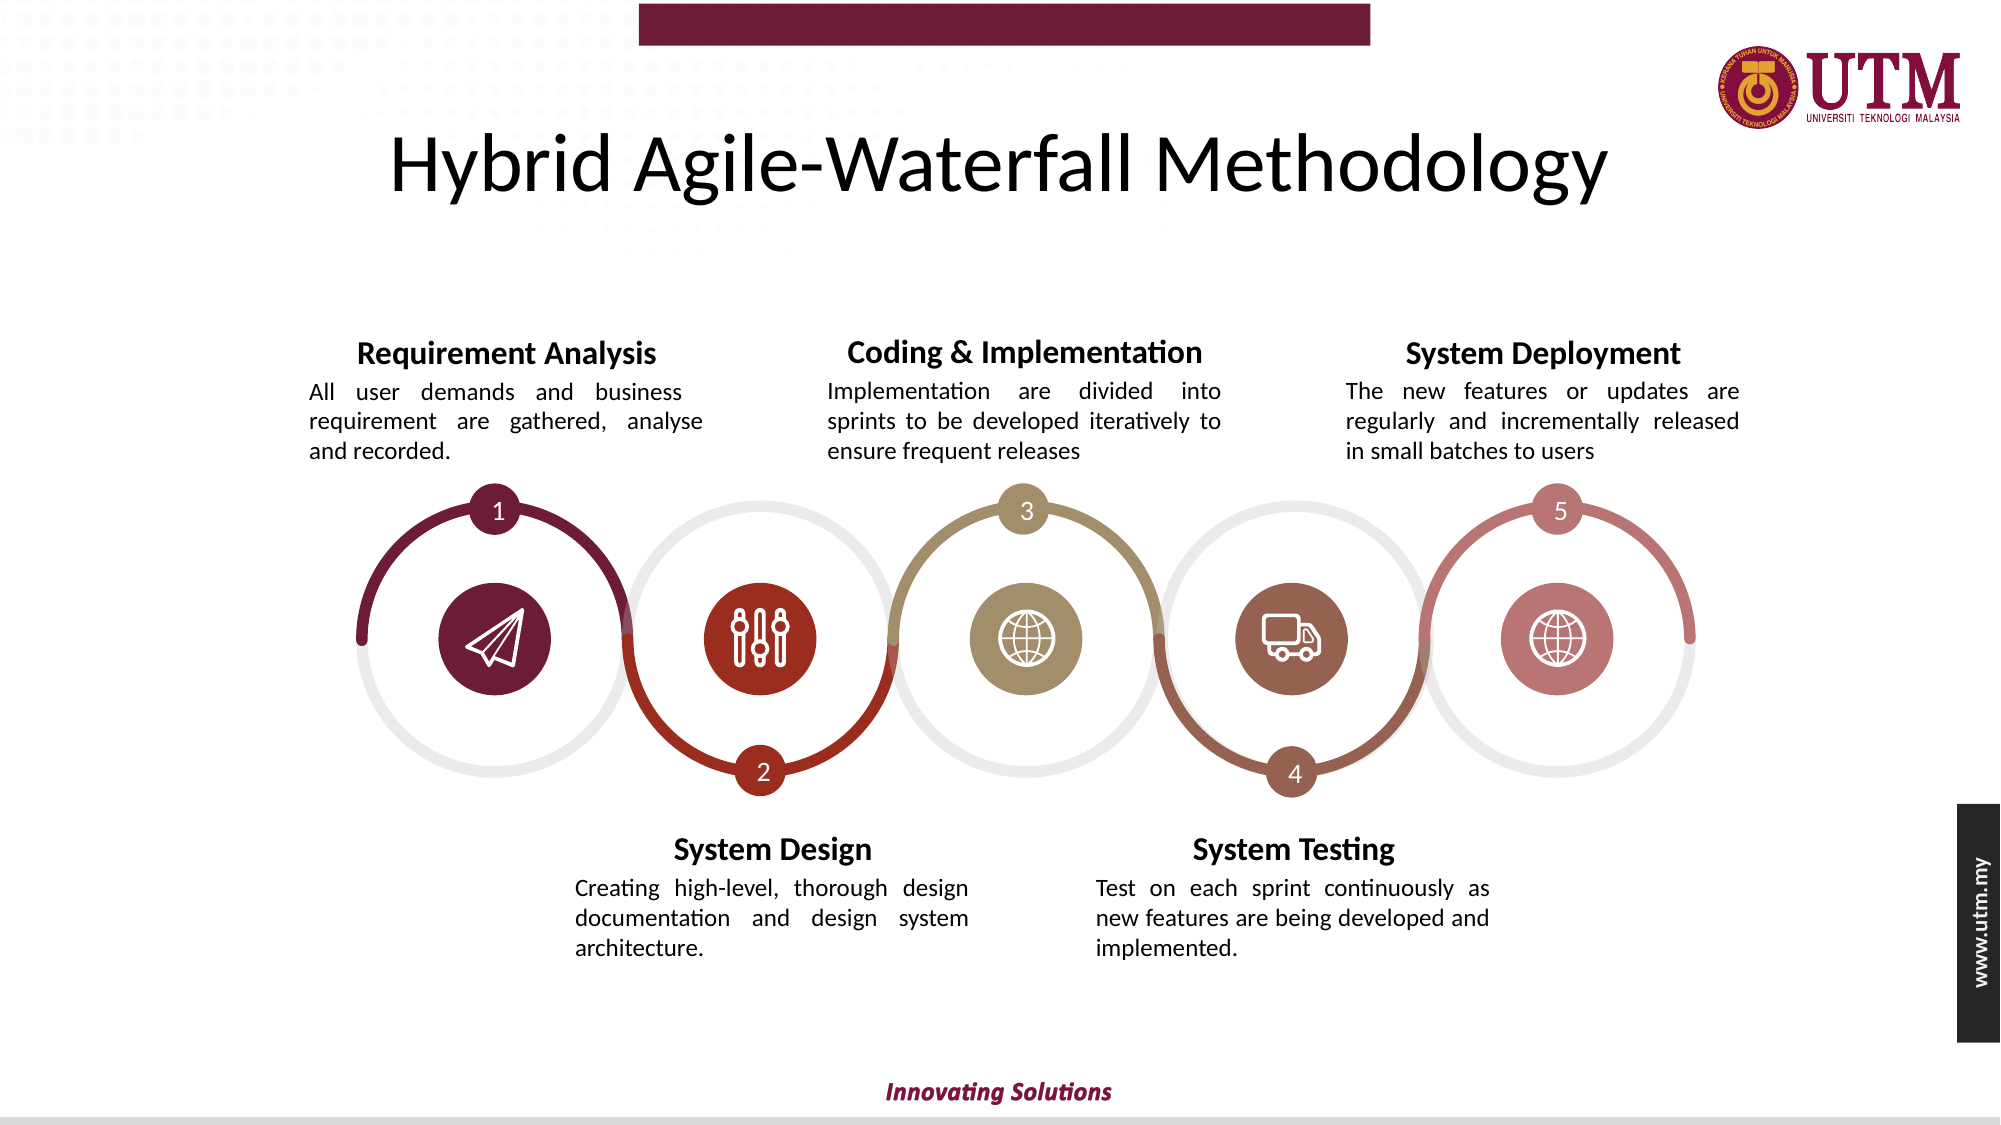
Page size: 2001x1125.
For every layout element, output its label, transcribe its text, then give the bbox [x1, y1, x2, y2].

text_box 5 [1530, 482, 1585, 536]
text_box All user demands and business requirement are gathered, analyse and recorded. [309, 367, 704, 473]
text_box [892, 507, 1160, 641]
text_box [1161, 505, 1426, 639]
picture [838, 1081, 1159, 1106]
text_box 2 [733, 743, 787, 798]
picture [1718, 46, 1960, 129]
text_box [703, 582, 817, 696]
text_box 3 [996, 482, 1051, 536]
text_box System Design [658, 819, 888, 875]
text_box 1 [467, 482, 522, 536]
text_box [361, 508, 627, 641]
picture [1, 0, 1168, 301]
text_box [361, 639, 628, 773]
text_box [1423, 508, 1691, 641]
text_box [969, 582, 1083, 696]
text_box The new features or updates are regularly and incrementally released in small batches to users [1345, 367, 1741, 473]
text_box System Deployment [1390, 323, 1697, 379]
text_box [1322, 658, 1426, 770]
text_box Coding & Implementation [832, 323, 1219, 378]
text_box [892, 639, 1159, 773]
text_box Implementation are divided into sprints to be developed iteratively to ensure frequent releases [827, 367, 1223, 472]
title Hybrid Agile-Waterfall Methodology [137, 86, 1863, 242]
text_box Requirement Analysis [342, 323, 673, 379]
text_box [627, 637, 893, 770]
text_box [1500, 582, 1614, 696]
text_box System Testing [1177, 819, 1410, 875]
text_box [1423, 639, 1691, 773]
text_box Creating high-level, thorough design documentation and design system architecture. [575, 863, 970, 969]
text_box 4 [1264, 745, 1319, 799]
text_box [1158, 637, 1424, 770]
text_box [438, 582, 551, 696]
text_box [627, 505, 893, 639]
text_box Test on each sprint continuously as new features are being developed and implemented. [1095, 863, 1491, 969]
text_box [1235, 582, 1348, 696]
